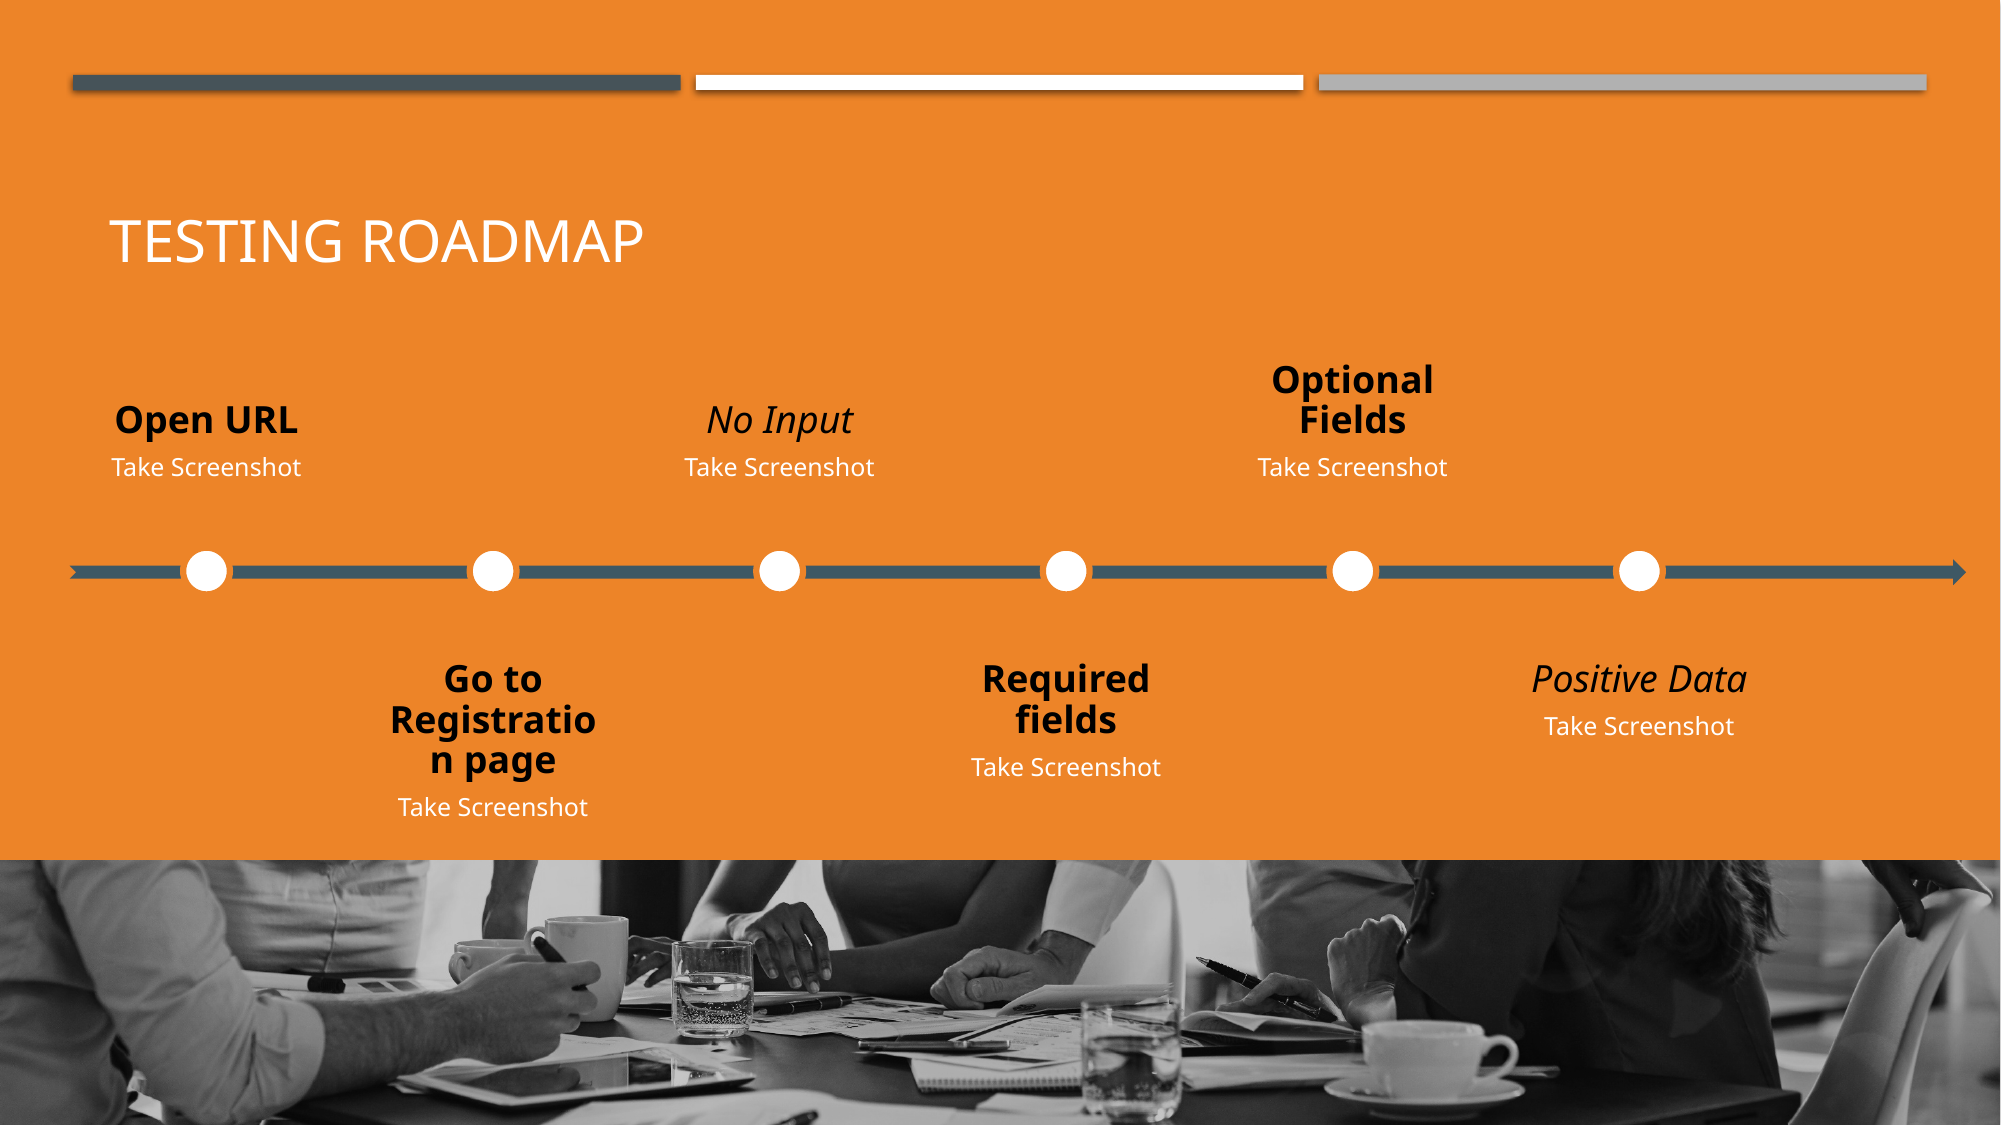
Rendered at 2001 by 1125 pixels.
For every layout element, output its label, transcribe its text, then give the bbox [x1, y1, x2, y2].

picture [0, 859, 2000, 1125]
title Testing Roadmap [94, 119, 1904, 225]
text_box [69, 228, 1967, 914]
